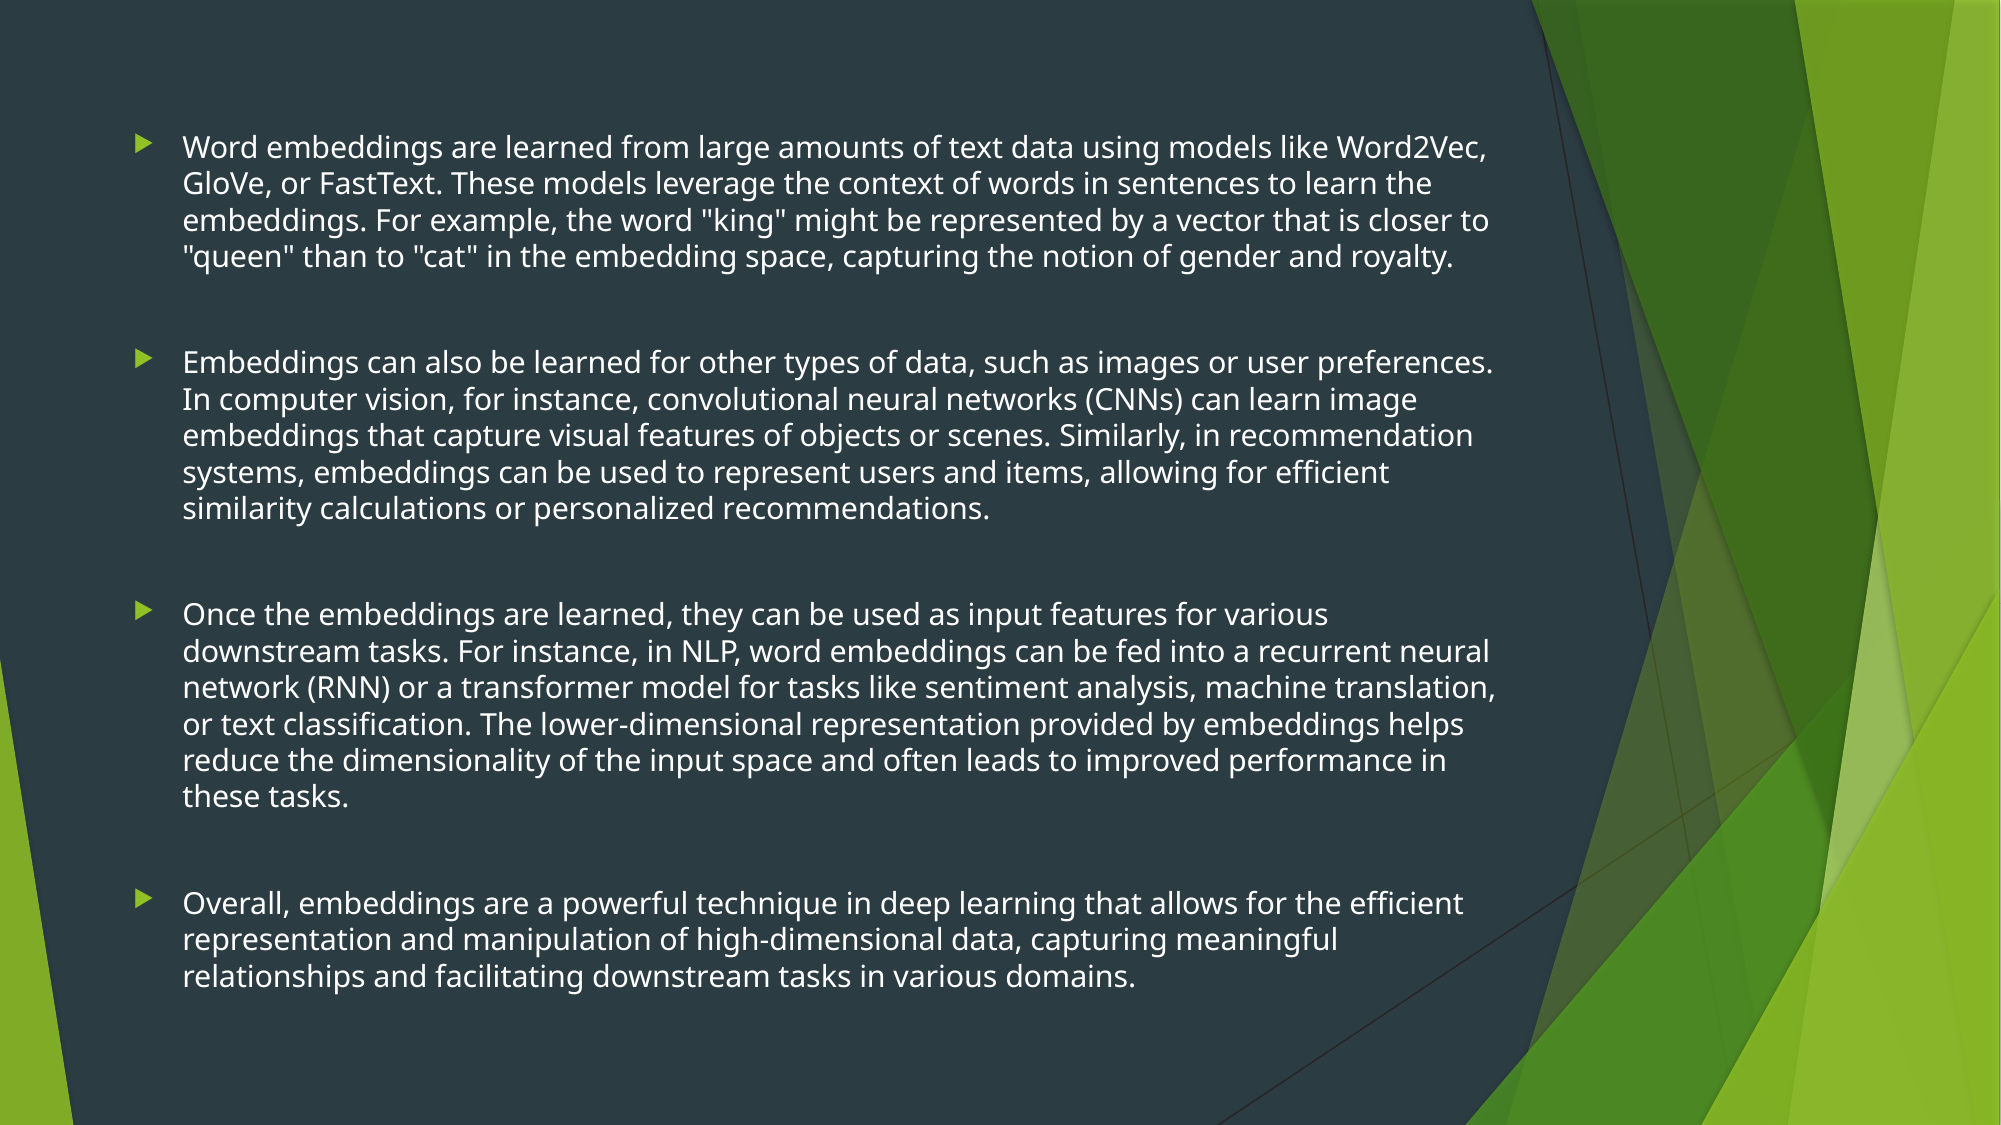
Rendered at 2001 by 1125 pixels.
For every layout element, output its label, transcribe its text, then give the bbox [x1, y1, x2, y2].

list Word embeddings are learned from large amounts of text data using models like Word2Vec, GloVe, or FastText. These models leverage the context of words in sentences to learn the embeddings. For example, the word "king" might be represented by a vector that is closer to "queen" than to "cat" in the embedding space, capturing the notion of gender and royalty. Embeddings can also be learned for other types of data, such as images or user preferences. In computer vision, for instance, convolutional neural networks (CNNs) can learn image embeddings that capture visual features of objects or scenes. Similarly, in recommendation systems, embeddings can be used to represent users and items, allowing for efficient similarity calculations or personalized recommendations. Once the embeddings are learned, they can be used as input features for various downstream tasks. For instance, in NLP, word embeddings can be fed into a recurrent neural network (RNN) or a transformer model for tasks like sentiment analysis, machine translation, or text classification. The lower-dimensional representation provided by embeddings helps reduce the dimensionality of the input space and often leads to improved performance in these tasks. Overall, embeddings are a powerful technique in deep learning that allows for the efficient representation and manipulation of high-dimensional data, capturing meaningful relationships and facilitating downstream tasks in various domains. [118, 120, 1529, 1046]
